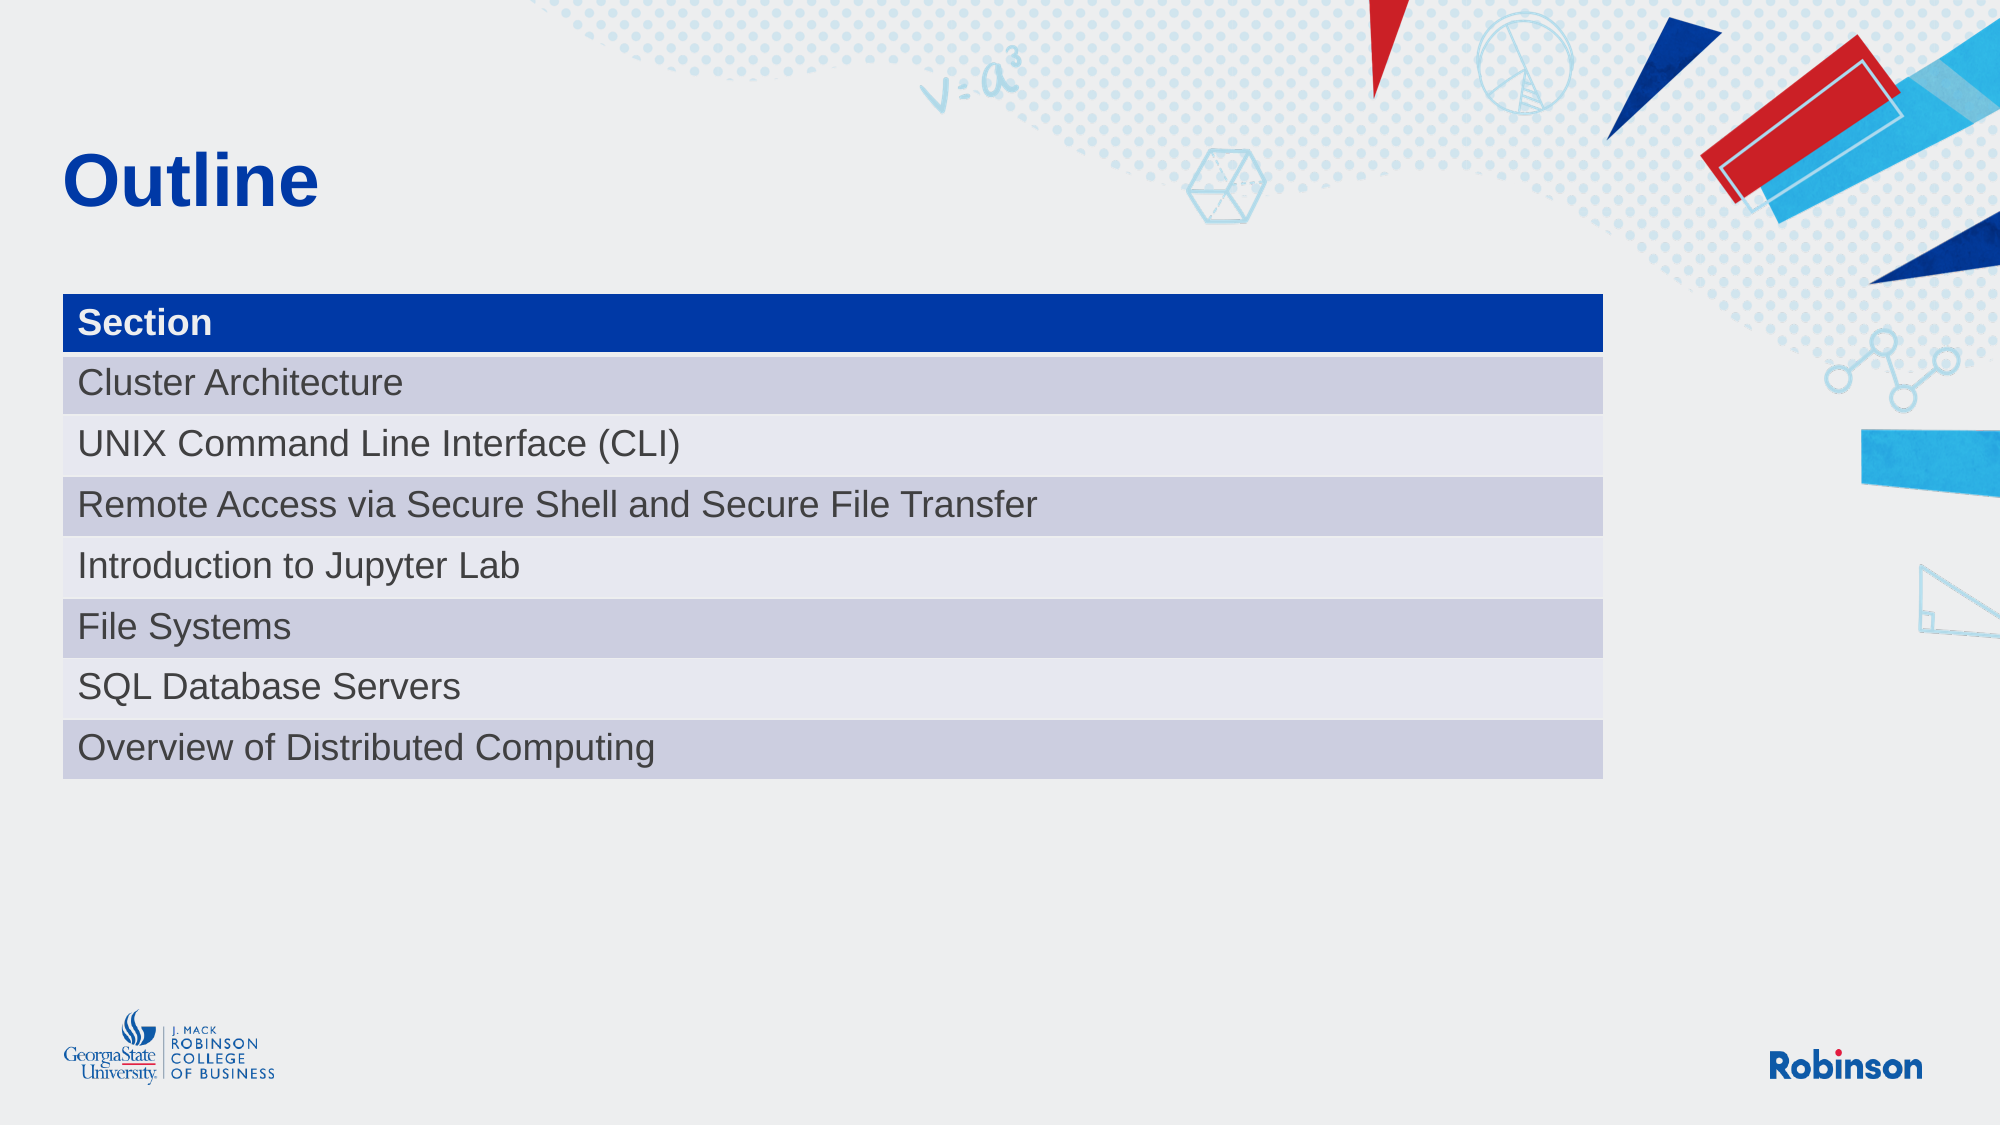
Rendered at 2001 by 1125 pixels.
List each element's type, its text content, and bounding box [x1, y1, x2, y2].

table_cell Overview of Distributed Computing [63, 720, 1603, 779]
picture [0, 0, 2000, 1125]
table_cell SQL Database Servers [63, 659, 1603, 718]
table_cell Remote Access via Secure Shell and Secure File Transfer [63, 477, 1603, 536]
table_header Section [63, 294, 1603, 352]
table_cell UNIX Command Line Interface (CLI) [63, 416, 1603, 475]
title Outline [62, 141, 1938, 223]
table_cell Cluster Architecture [63, 357, 1603, 414]
table_cell File Systems [63, 599, 1603, 658]
table_cell Introduction to Jupyter Lab [63, 538, 1603, 597]
